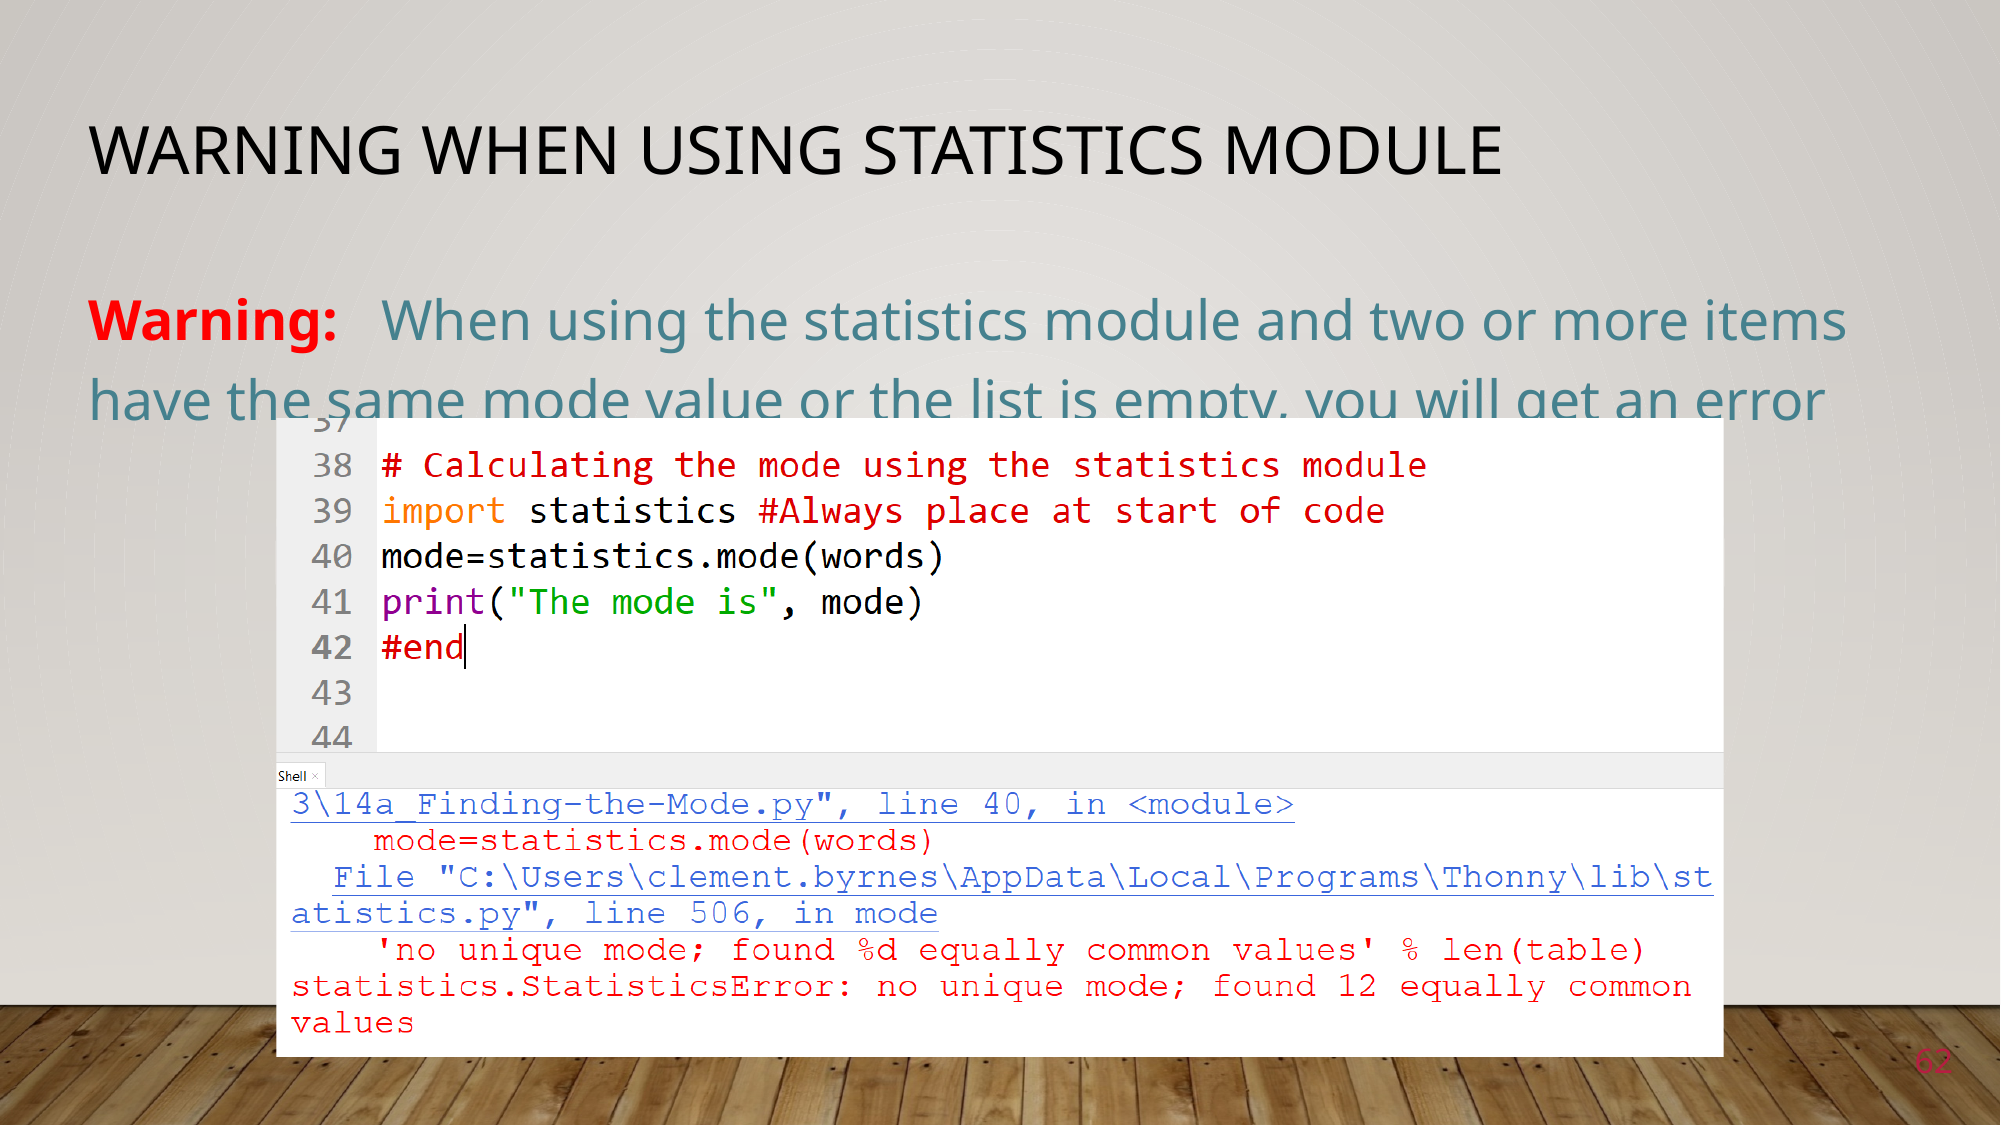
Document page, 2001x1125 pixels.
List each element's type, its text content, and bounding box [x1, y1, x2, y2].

slide_number 62 [1853, 1019, 1974, 1106]
title Warning when using statistics Module [68, 97, 1932, 223]
list Warning: When using the statistics module and two or more items have the same mode value or the list is empty, you will get an error [68, 252, 1919, 455]
picture [0, 418, 2000, 1125]
